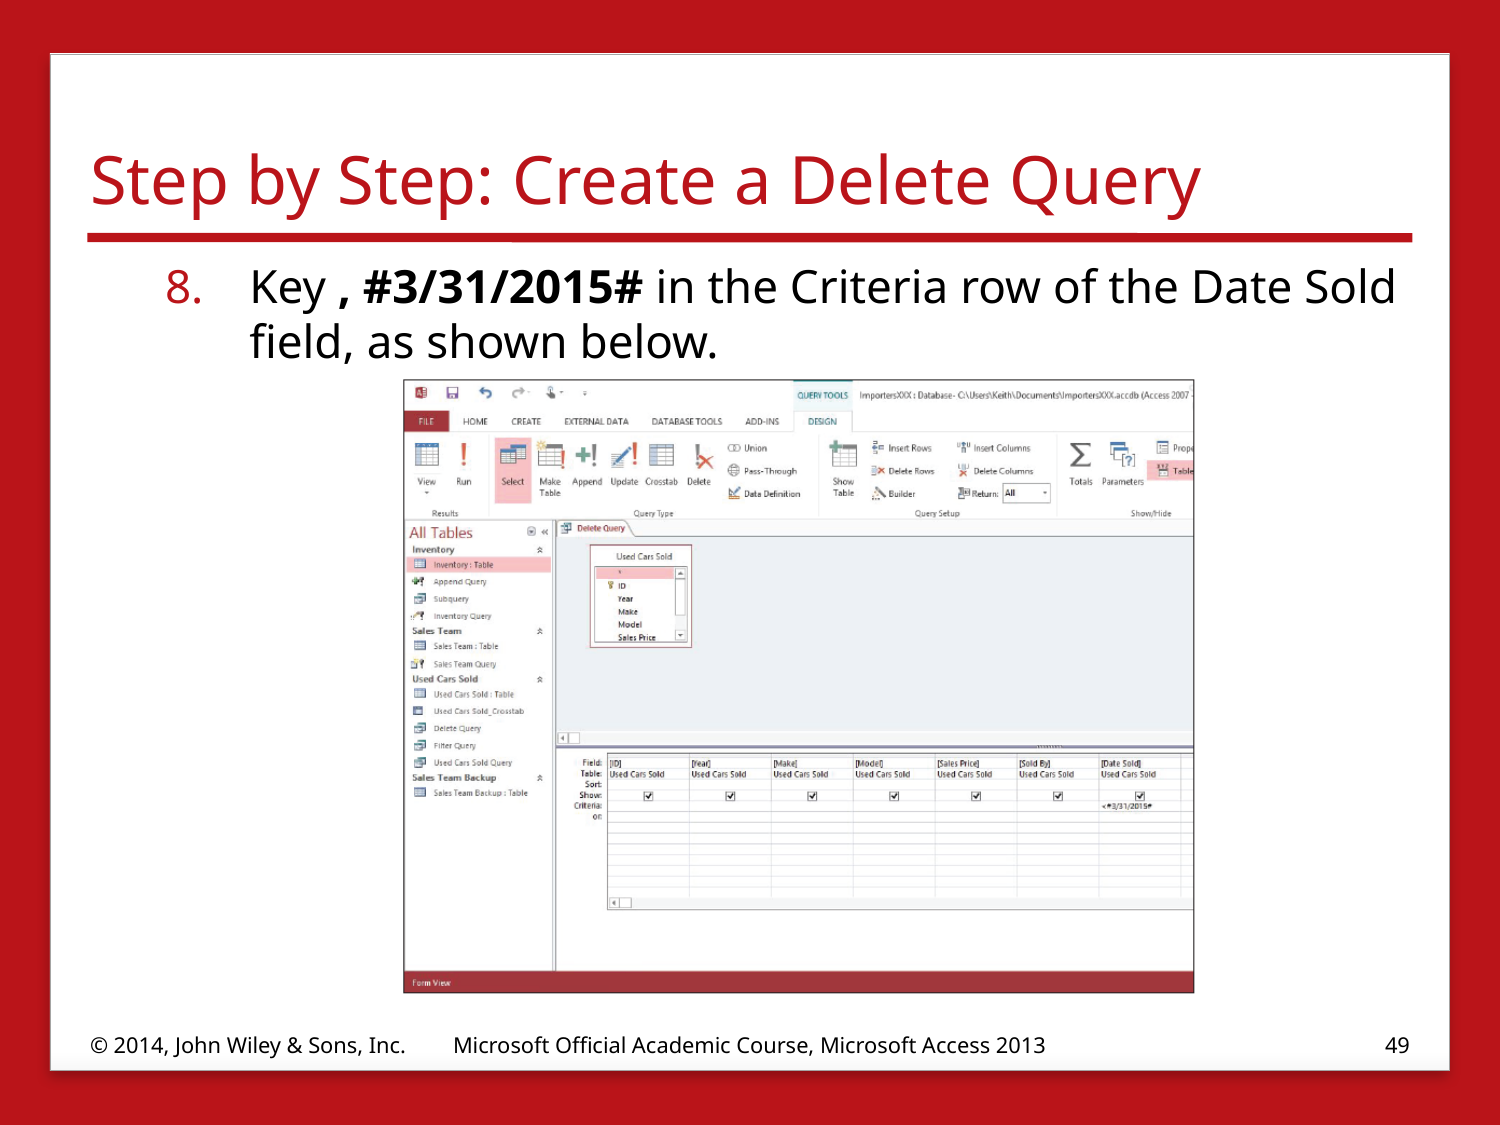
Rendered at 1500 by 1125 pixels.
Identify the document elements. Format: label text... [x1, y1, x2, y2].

list Key , #3/31/2015# in the Criteria row of the Date Sold field, as shown below. [75, 249, 1425, 1063]
slide_number 49 [1074, 1024, 1426, 1103]
slide_number © 2014, John Wiley & Sons, Inc. [74, 1024, 426, 1103]
picture [399, 374, 1203, 1002]
footer Microsoft Official Academic Course, Microsoft Access 2013 [431, 1024, 1069, 1103]
title Step by Step: Create a Delete Query [74, 74, 1426, 226]
